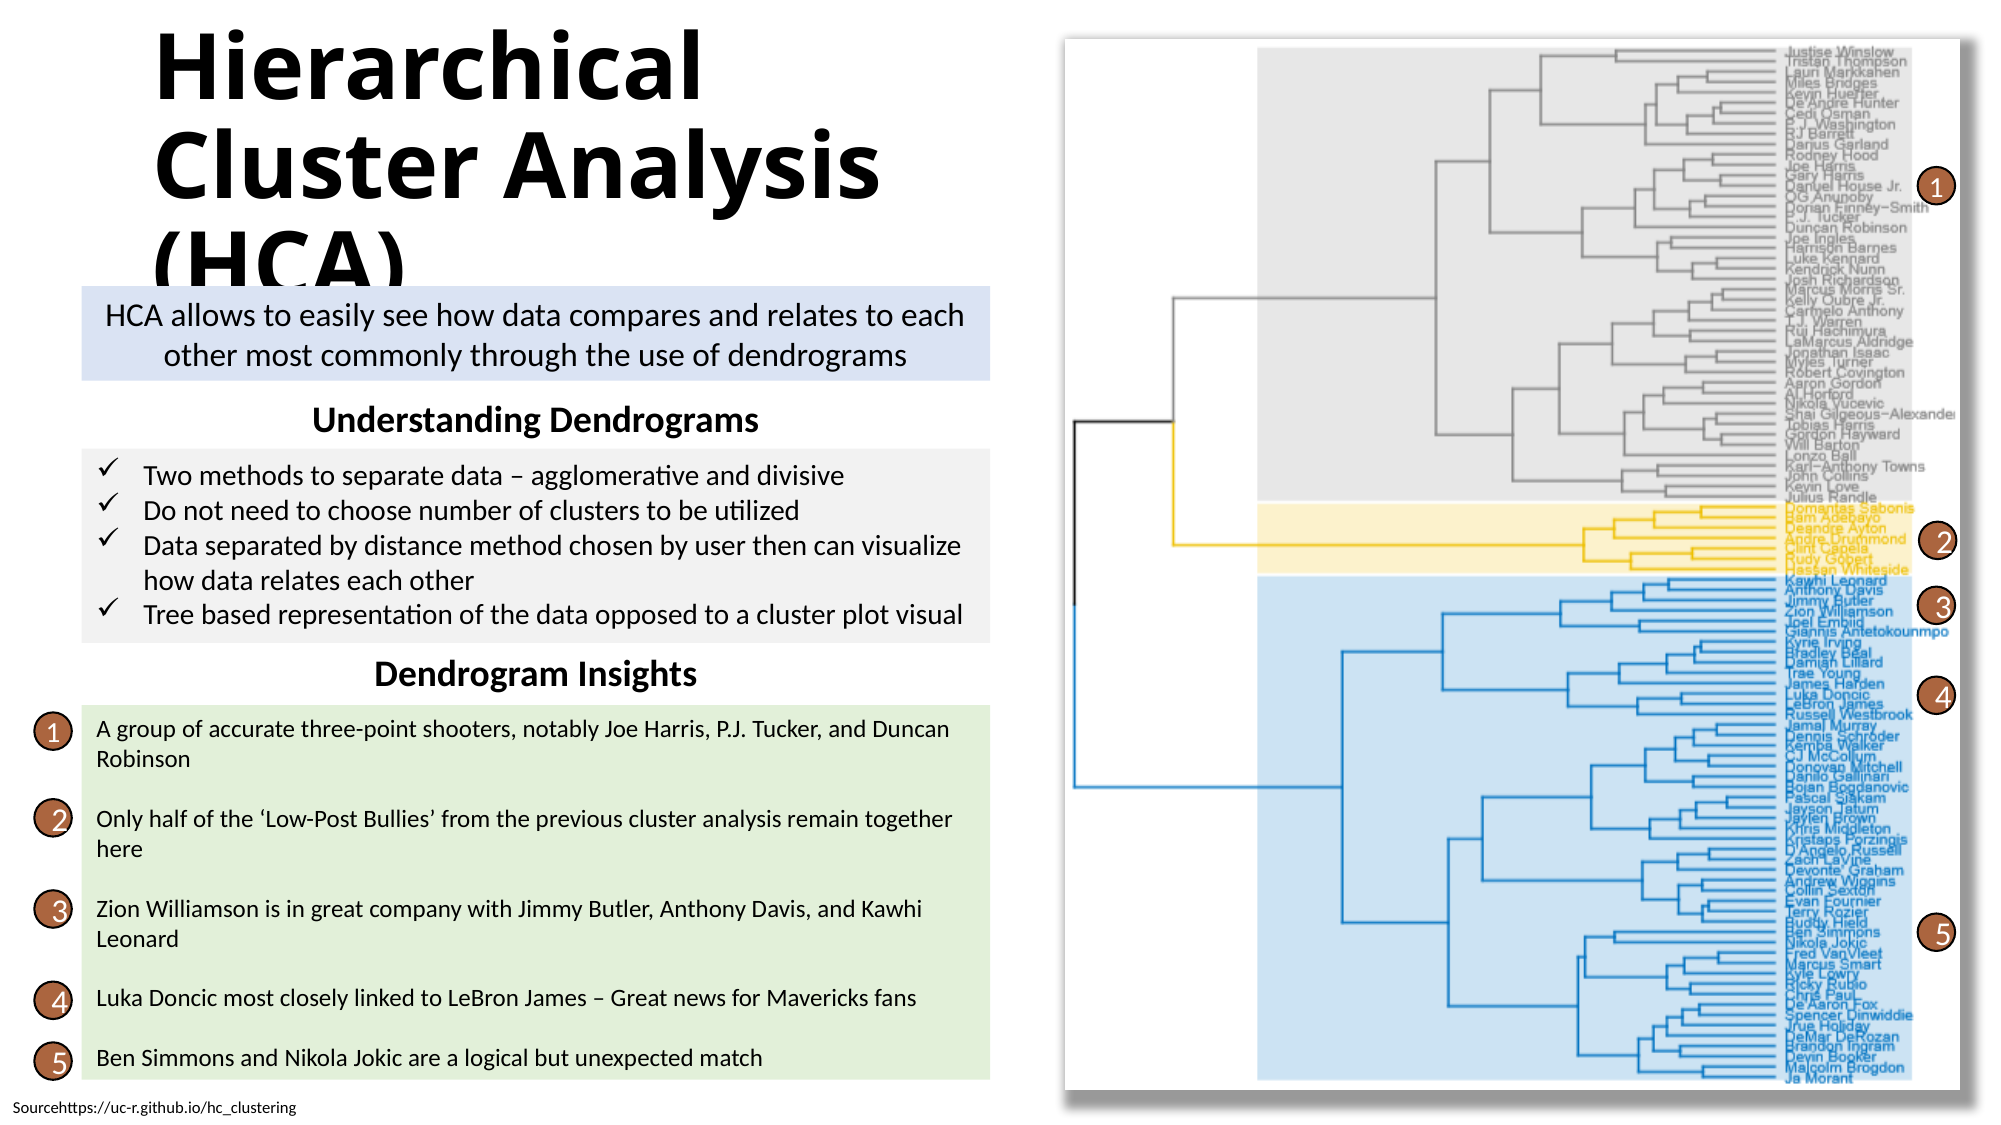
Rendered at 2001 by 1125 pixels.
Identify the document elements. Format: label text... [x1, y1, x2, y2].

title Hierarchical Cluster Analysis (HCA) [137, 59, 1052, 278]
text_box 3 [33, 889, 73, 929]
picture [1064, 39, 1960, 1090]
text_box A group of accurate three-point shooters, notably Joe Harris, P.J. Tucker, and Duncan Robinson Only half of the ‘Low-Post Bullies’ from the previous cluster analysis remain together here Zion Williamson is in great company with Jimmy Butler, Anthony Davis, and Kawhi Leonard Luka Doncic most closely linked to LeBron James – Great news for Mavericks fans Ben Simmons and Nikola Jokic are a logical but unexpected match [81, 705, 991, 1080]
text_box Sourcehttps://uc-r.github.io/hc_clustering [0, 1089, 637, 1125]
text_box Two methods to separate data – agglomerative and divisive Do not need to choose number of clusters to be utilized Data separated by distance method chosen by user then can visualize how data relates each other Tree based representation of the data opposed to a cluster plot visual [81, 448, 991, 643]
text_box 5 [33, 1041, 73, 1081]
text_box Understanding Dendrograms [266, 388, 806, 448]
text_box 4 [33, 980, 73, 1021]
text_box HCA allows to easily see how data compares and relates to each other most commonly through the use of dendrograms [81, 286, 991, 381]
text_box Dendrogram Insights [333, 642, 739, 702]
text_box 2 [33, 798, 73, 838]
text_box 1 [33, 711, 73, 751]
